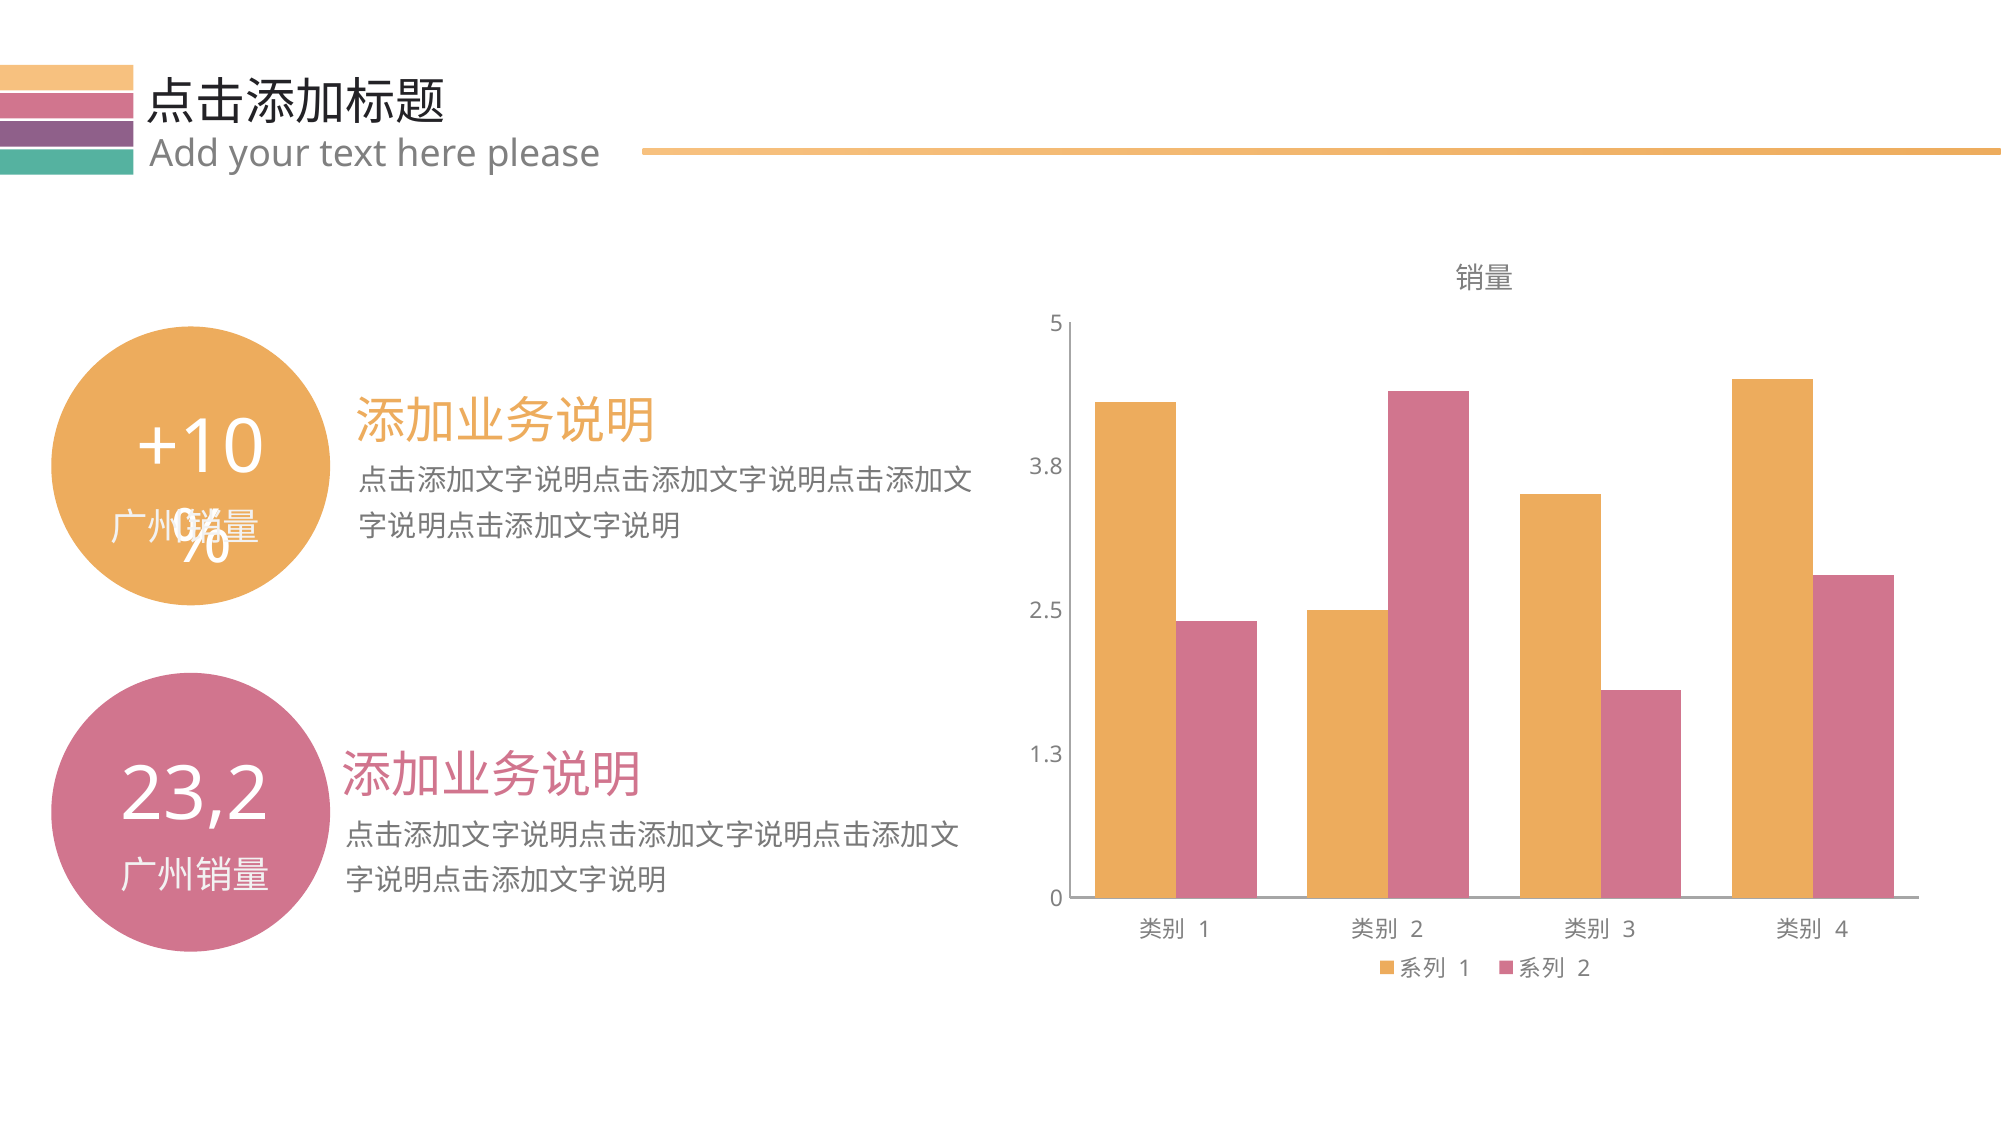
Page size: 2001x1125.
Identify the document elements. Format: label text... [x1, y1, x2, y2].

text_box 点击添加文字说明点击添加文字说明点击添加文字说明点击添加文字说明 [351, 443, 993, 550]
text_box 添加业务说明 [334, 735, 715, 810]
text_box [0, 61, 2000, 183]
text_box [92, 389, 297, 585]
text_box [51, 672, 331, 952]
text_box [98, 737, 291, 911]
text_box 添加业务说明 [348, 380, 728, 456]
text_box [51, 326, 331, 565]
chart [1012, 252, 1924, 992]
text_box [118, 585, 264, 606]
text_box 点击添加文字说明点击添加文字说明点击添加文字说明点击添加文字说明 [337, 798, 979, 904]
